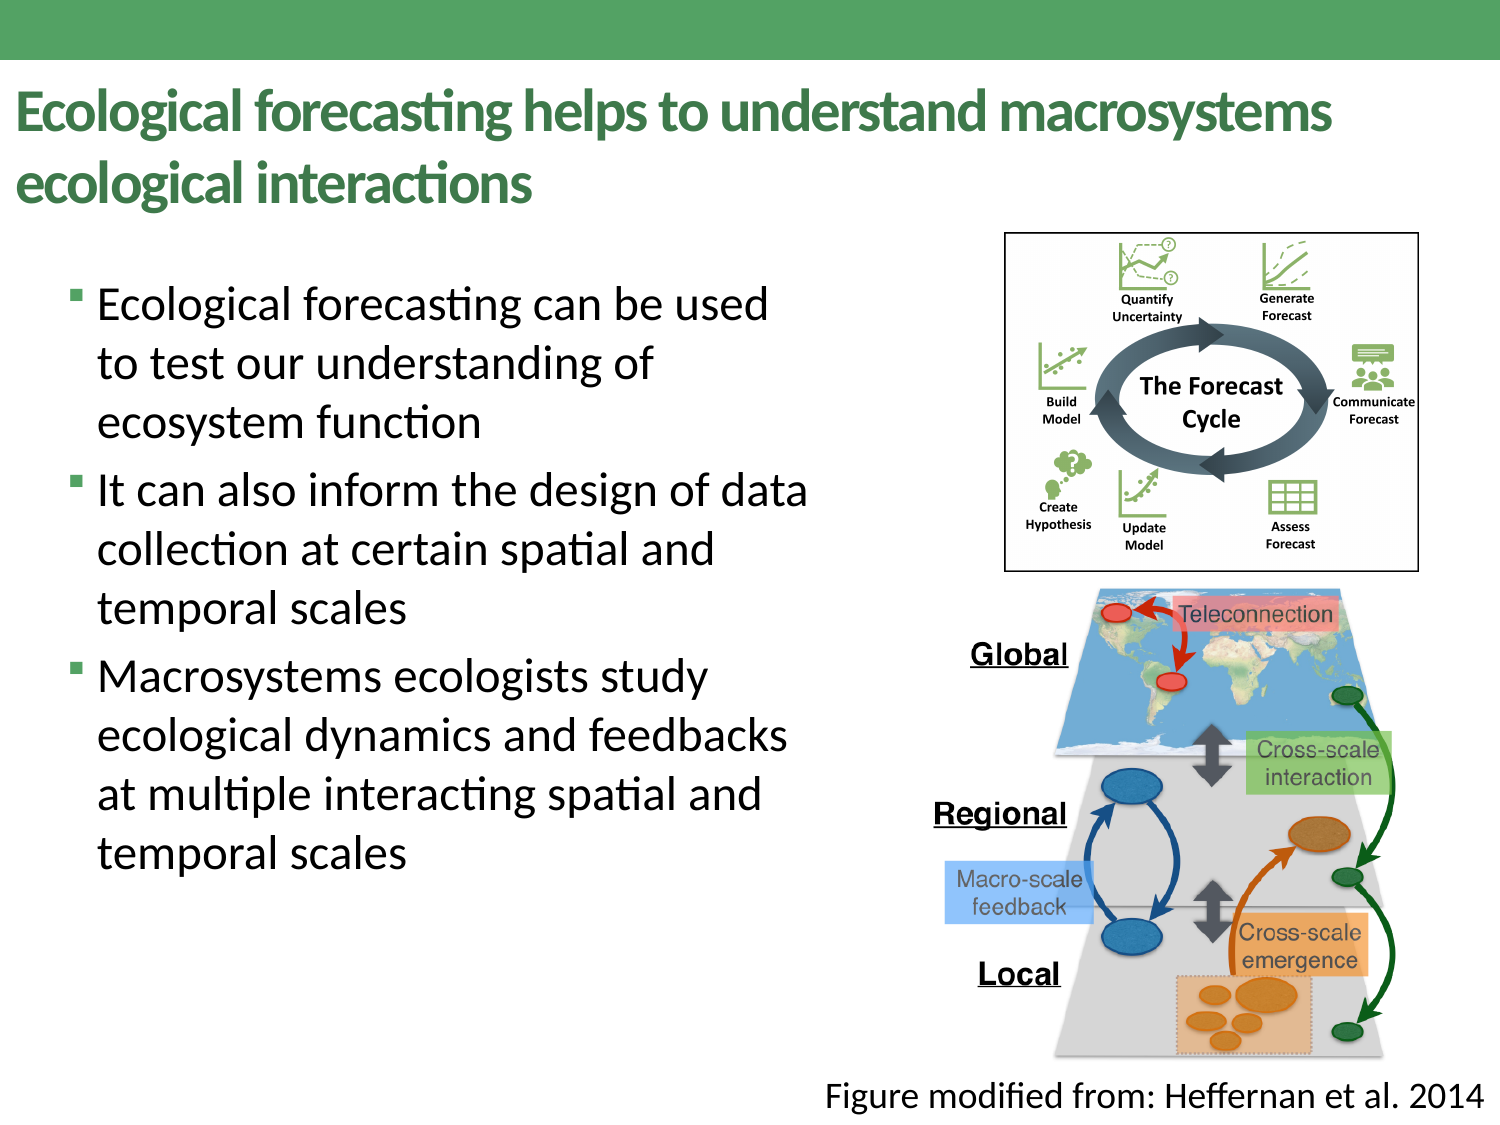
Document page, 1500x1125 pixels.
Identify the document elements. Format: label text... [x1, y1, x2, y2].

title Ecological forecasting helps to understand macrosystems ecological interactions [0, 61, 1500, 225]
list Ecological forecasting can be used to test our understanding of ecosystem function It can also inform the design of data collection at certain spatial and temporal scales Macrosystems ecologists study ecological dynamics and feedbacks at multiple interacting spatial and temporal scales [51, 263, 827, 1064]
picture [907, 232, 1419, 1064]
text_box Figure modified from: Heffernan et al. 2014 [681, 1063, 1500, 1124]
